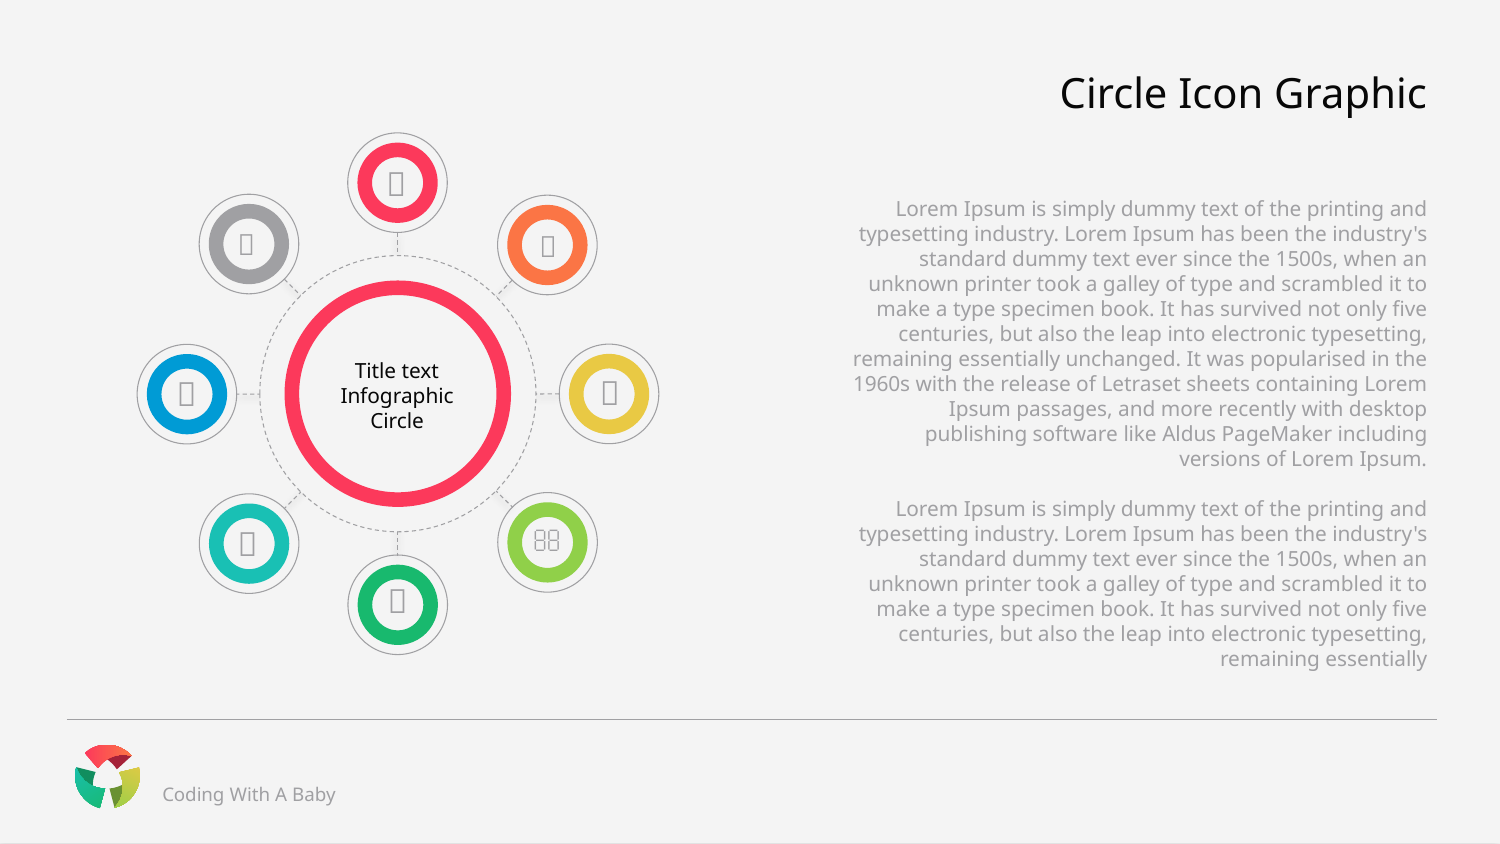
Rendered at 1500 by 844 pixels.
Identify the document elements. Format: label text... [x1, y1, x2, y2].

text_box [198, 193, 299, 294]
title Circle Icon Graphic [914, 46, 1443, 125]
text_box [347, 132, 448, 233]
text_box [259, 255, 537, 532]
text_box Lorem Ipsum is simply dummy text of the printing and typesetting industry. Lorem Ipsum has been the industry's standard dummy text ever since the 1500s, when an unknown printer took a galley of type and scrambled it to make a type specimen book. It has survived not only five centuries, but also the leap into electronic typesetting, remaining essentially unchanged. It was popularised in the 1960s with the release of Letraset sheets containing Lorem Ipsum passages, and more recently with desktop publishing software like Aldus PageMaker including versions of Lorem Ipsum. Lorem Ipsum is simply dummy text of the printing and typesetting industry. Lorem Ipsum has been the industry's standard dummy text ever since the 1500s, when an unknown printer took a galley of type and scrambled it to make a type specimen book. It has survived not only five centuries, but also the leap into electronic typesetting, remaining essentially [830, 188, 1443, 678]
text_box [497, 492, 598, 593]
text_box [198, 493, 300, 594]
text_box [497, 194, 598, 295]
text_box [347, 554, 448, 655]
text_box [136, 344, 237, 445]
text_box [558, 343, 659, 444]
